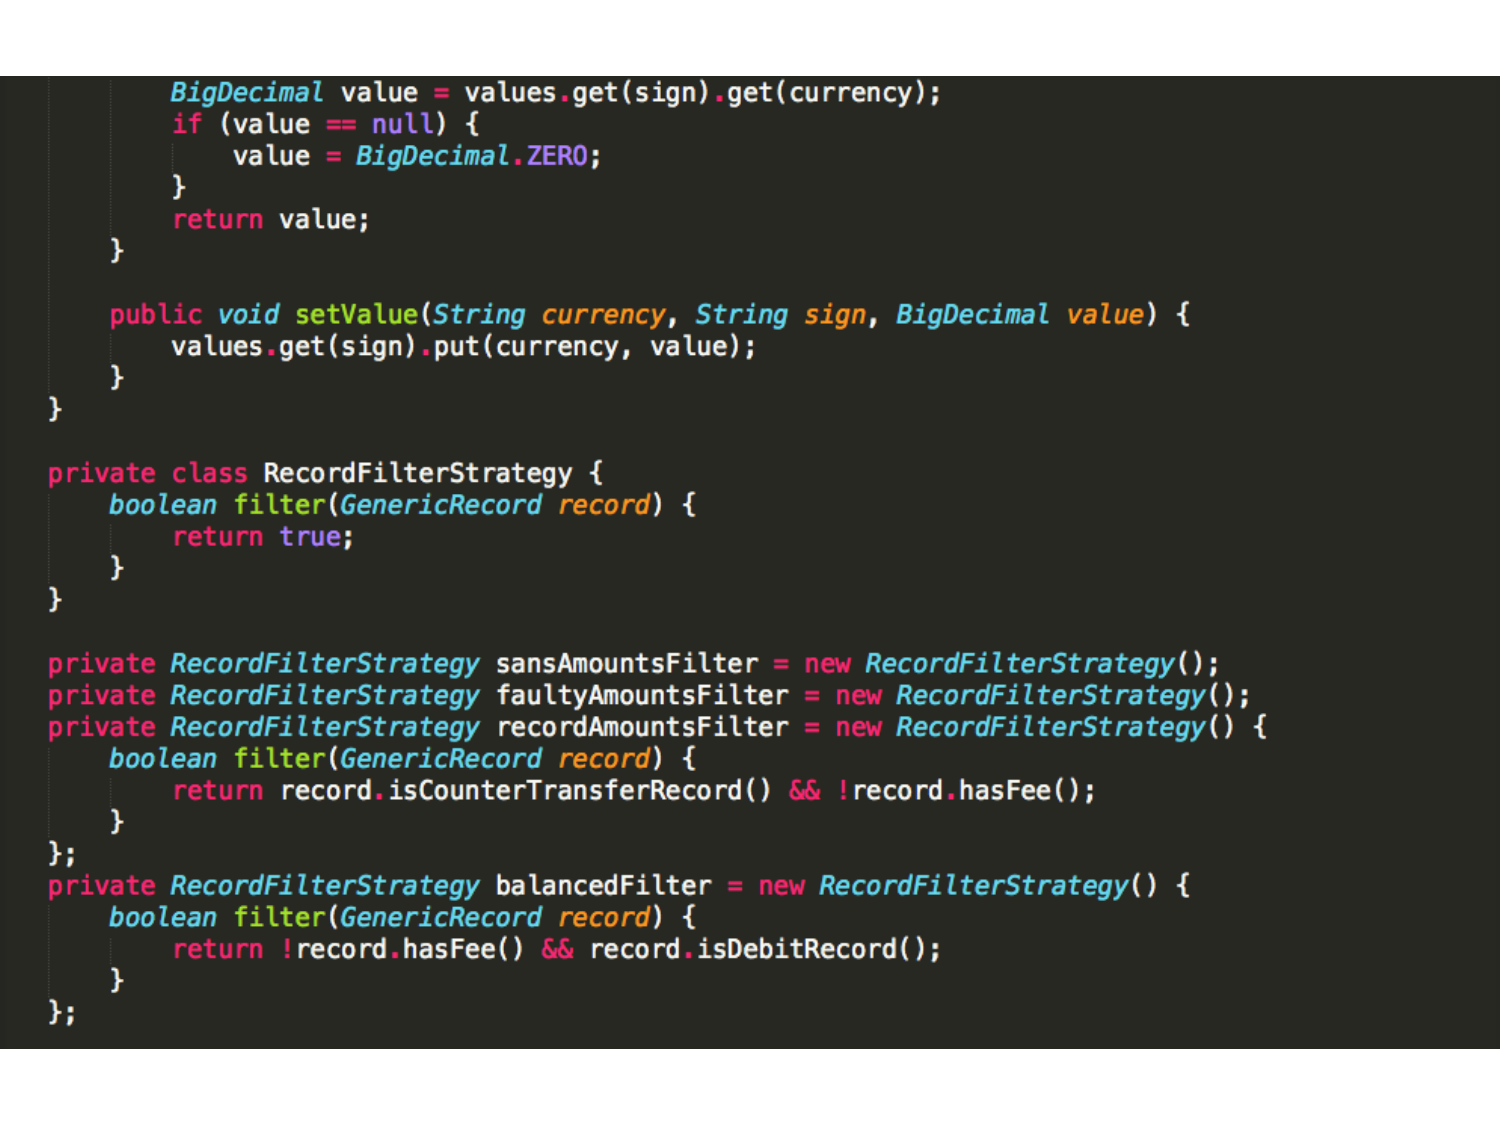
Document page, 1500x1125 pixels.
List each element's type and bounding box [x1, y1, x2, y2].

list [0, 76, 1500, 1049]
